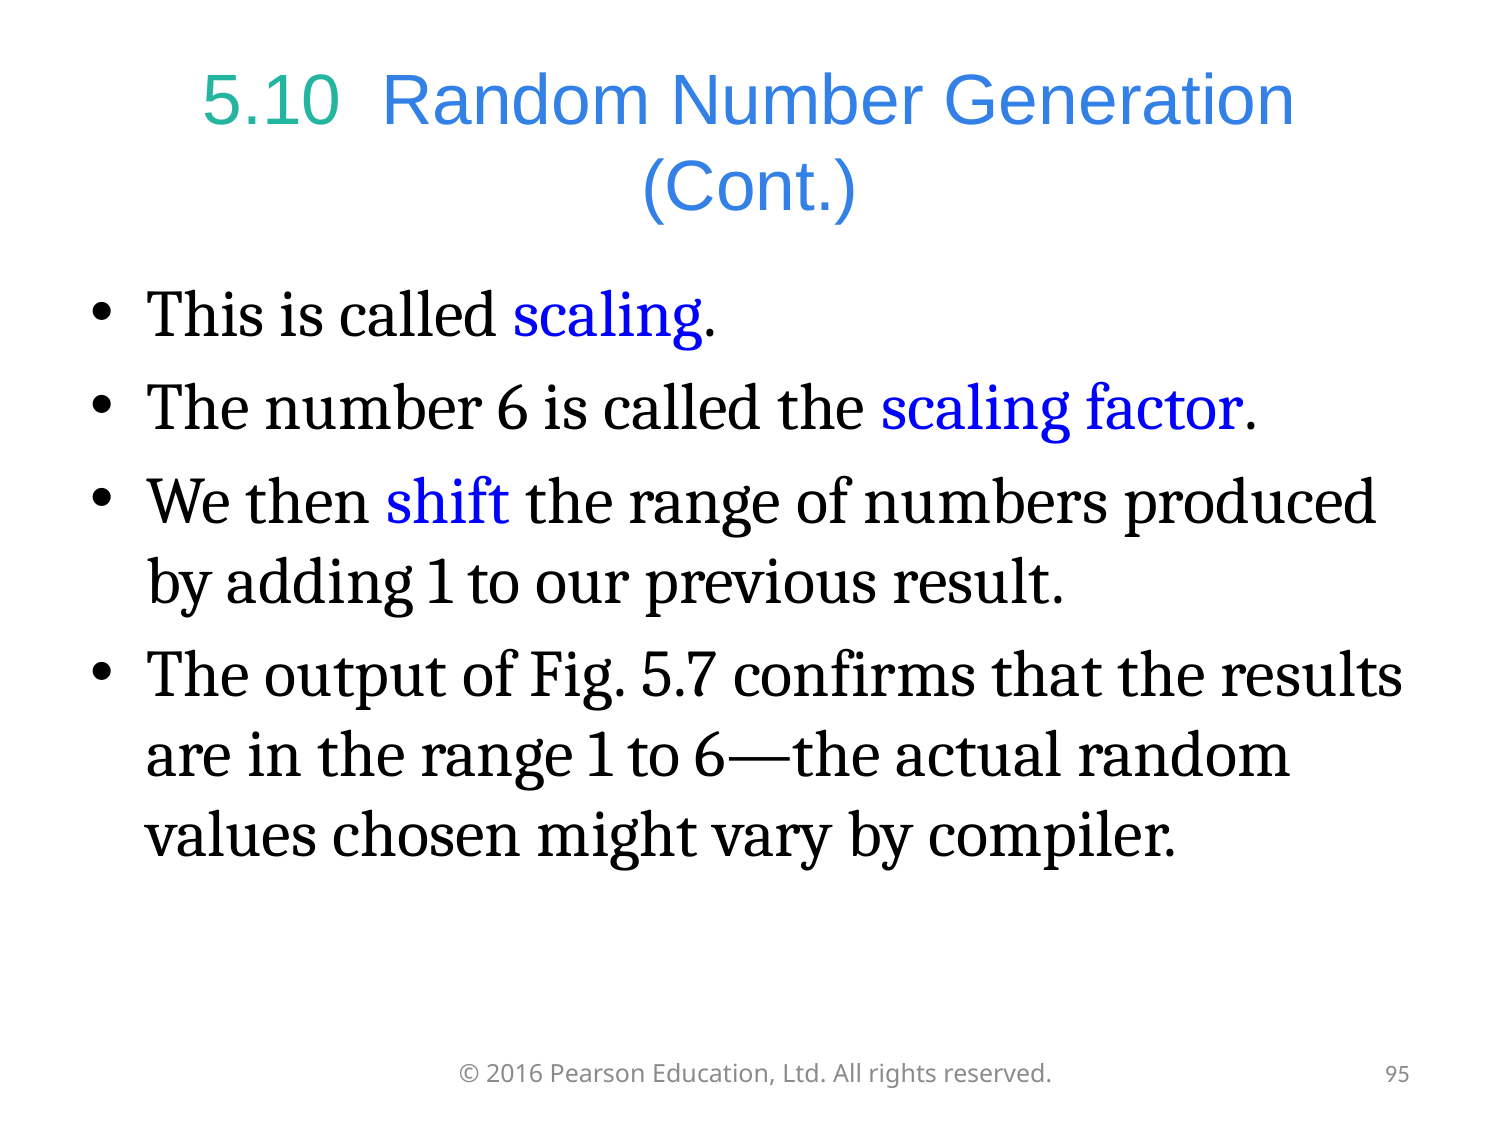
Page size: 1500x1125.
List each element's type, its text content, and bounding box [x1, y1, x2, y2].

title 5.10 Random Number Generation (Cont.) [75, 45, 1425, 233]
footer © 2016 Pearson Education, Ltd. All rights reserved. [362, 1042, 1074, 1103]
list This is called scaling. The number 6 is called the scaling factor. We then shift the range of numbers produced by adding 1 to our previous result. The output of Fig. 5.7 confirms that the results are in the range 1 to 6—the actual random values chosen might vary by compiler. [75, 262, 1425, 1005]
slide_number 95 [1074, 1042, 1425, 1103]
